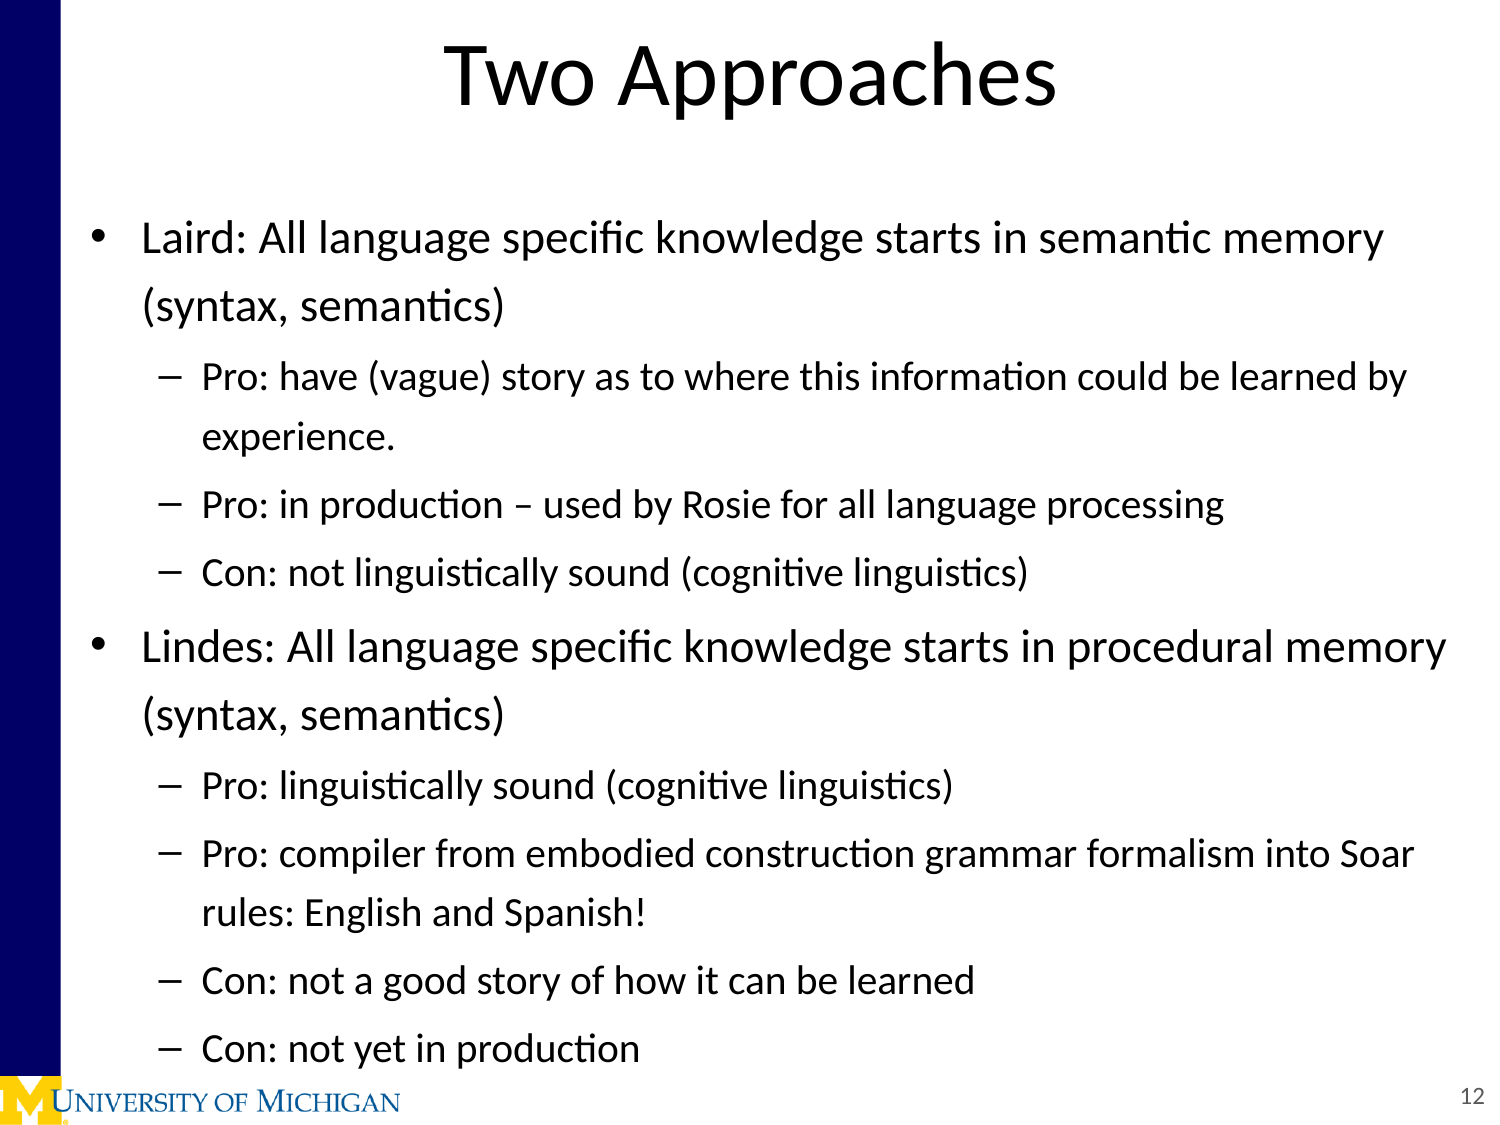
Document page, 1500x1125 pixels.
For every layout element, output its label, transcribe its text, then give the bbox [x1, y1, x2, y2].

title Two Approaches [76, 0, 1427, 138]
picture [0, 1076, 400, 1125]
slide_number 12 [1149, 1065, 1500, 1125]
list Laird: All language specific knowledge starts in semantic memory (syntax, semantics) Pro: have (vague) story as to where this information could be learned by experience. Pro: in production – used by Rosie for all language processing Con: not linguistically sound (cognitive linguistics) Lindes: All language specific knowledge starts in procedural memory (syntax, semantics) Pro: linguistically sound (cognitive linguistics) Pro: compiler from embodied construction grammar formalism into Soar rules: English and Spanish! Con: not a good story of how it can be learned Con: not yet in production [75, 187, 1500, 1088]
